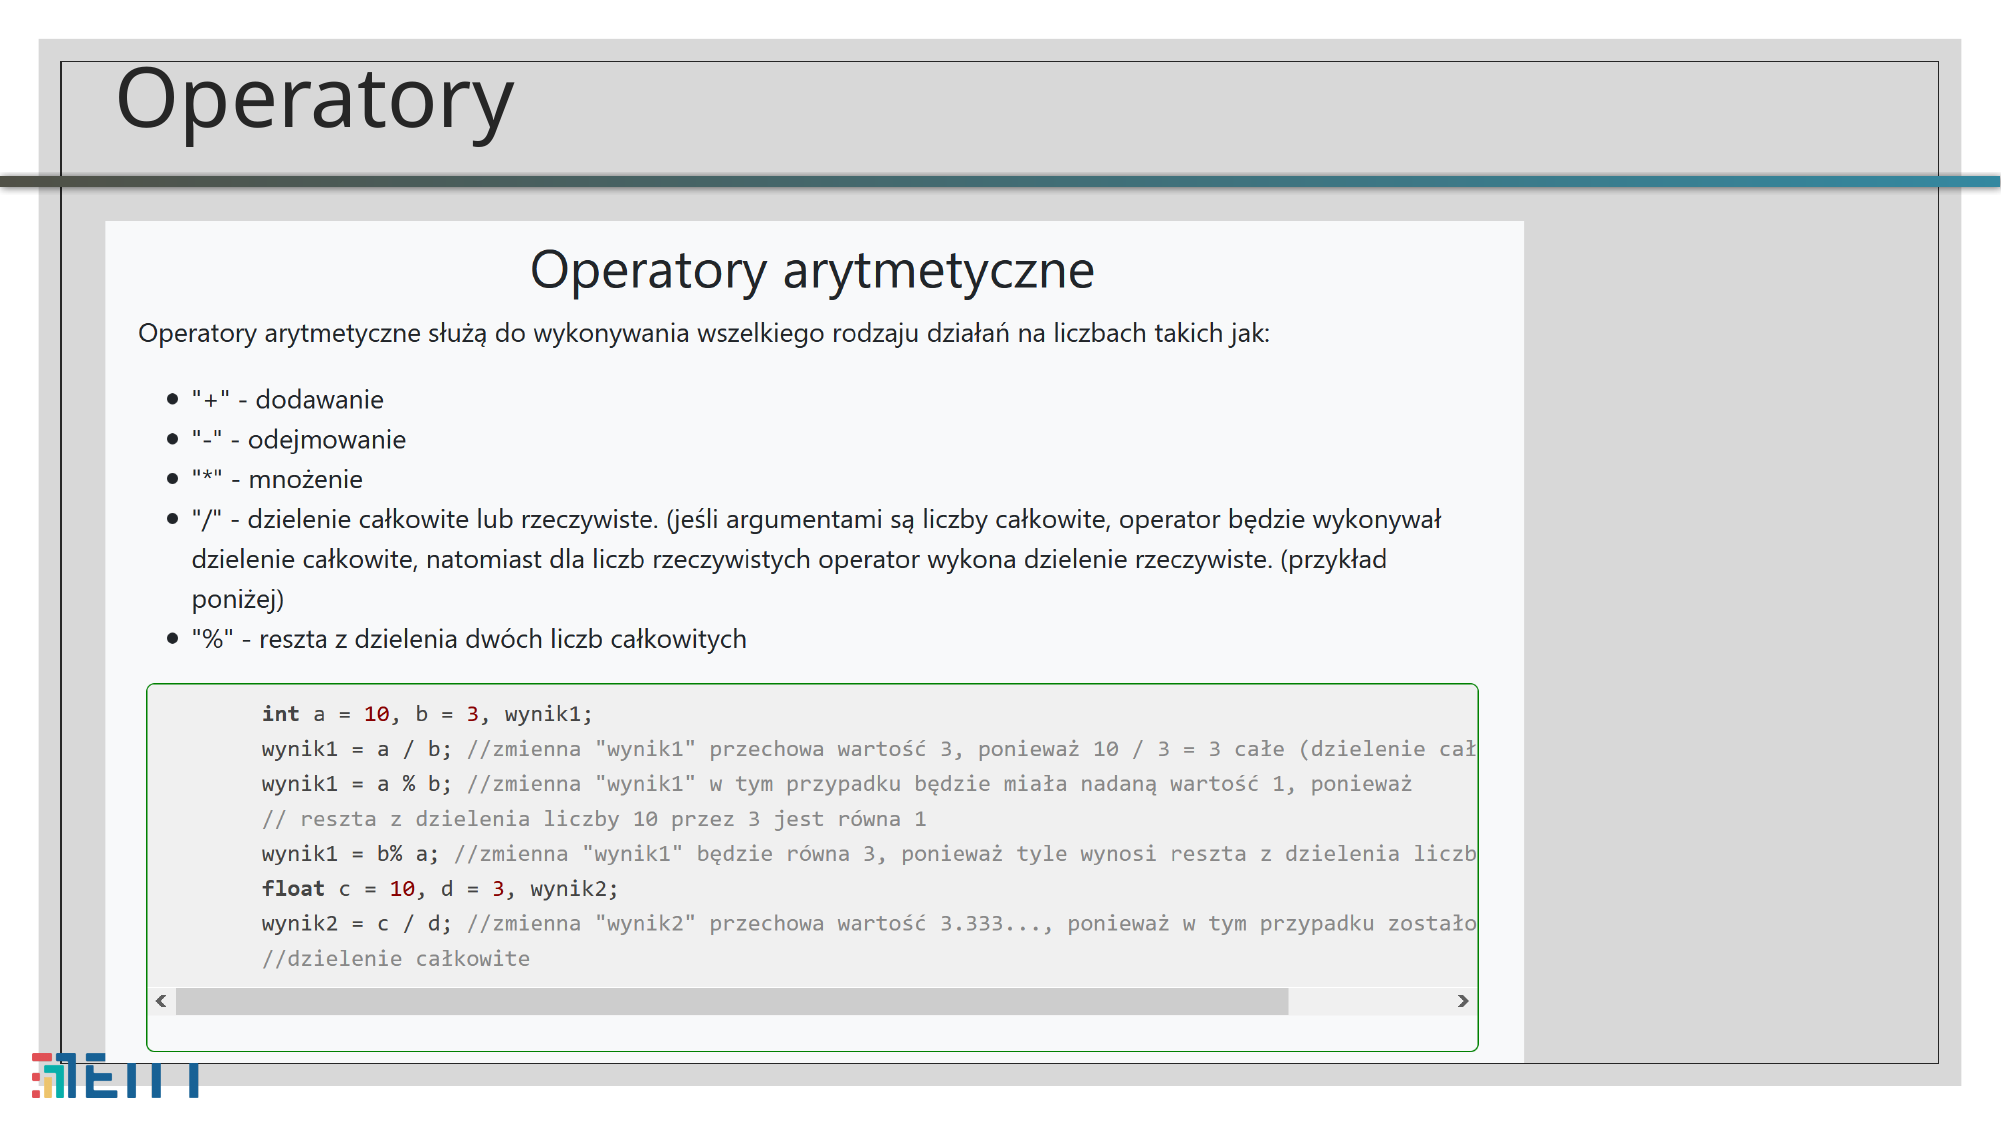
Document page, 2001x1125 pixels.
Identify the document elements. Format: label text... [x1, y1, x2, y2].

picture [32, 221, 1525, 1098]
title Operatory [99, 25, 1900, 176]
